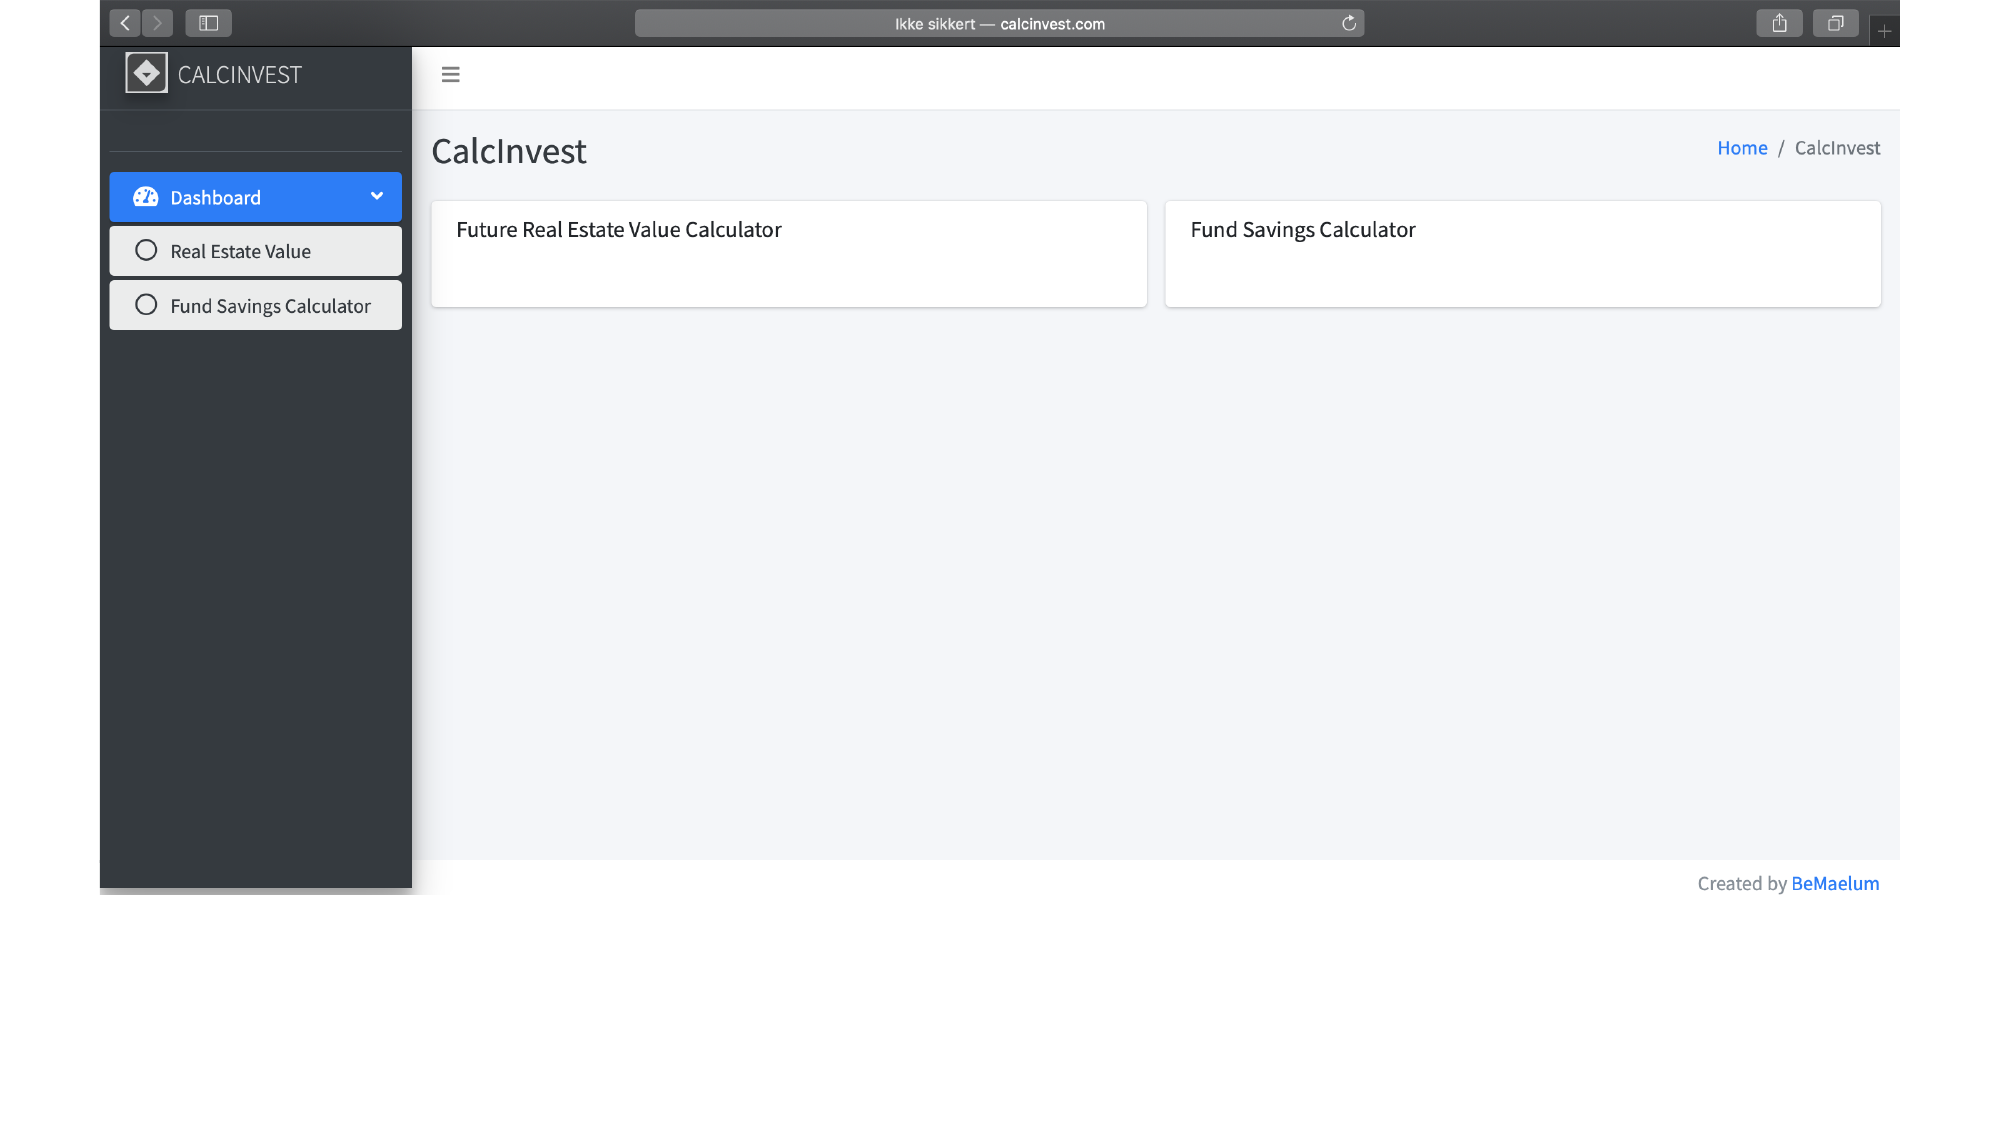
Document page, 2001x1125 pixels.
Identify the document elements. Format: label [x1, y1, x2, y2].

picture [99, 0, 1900, 895]
